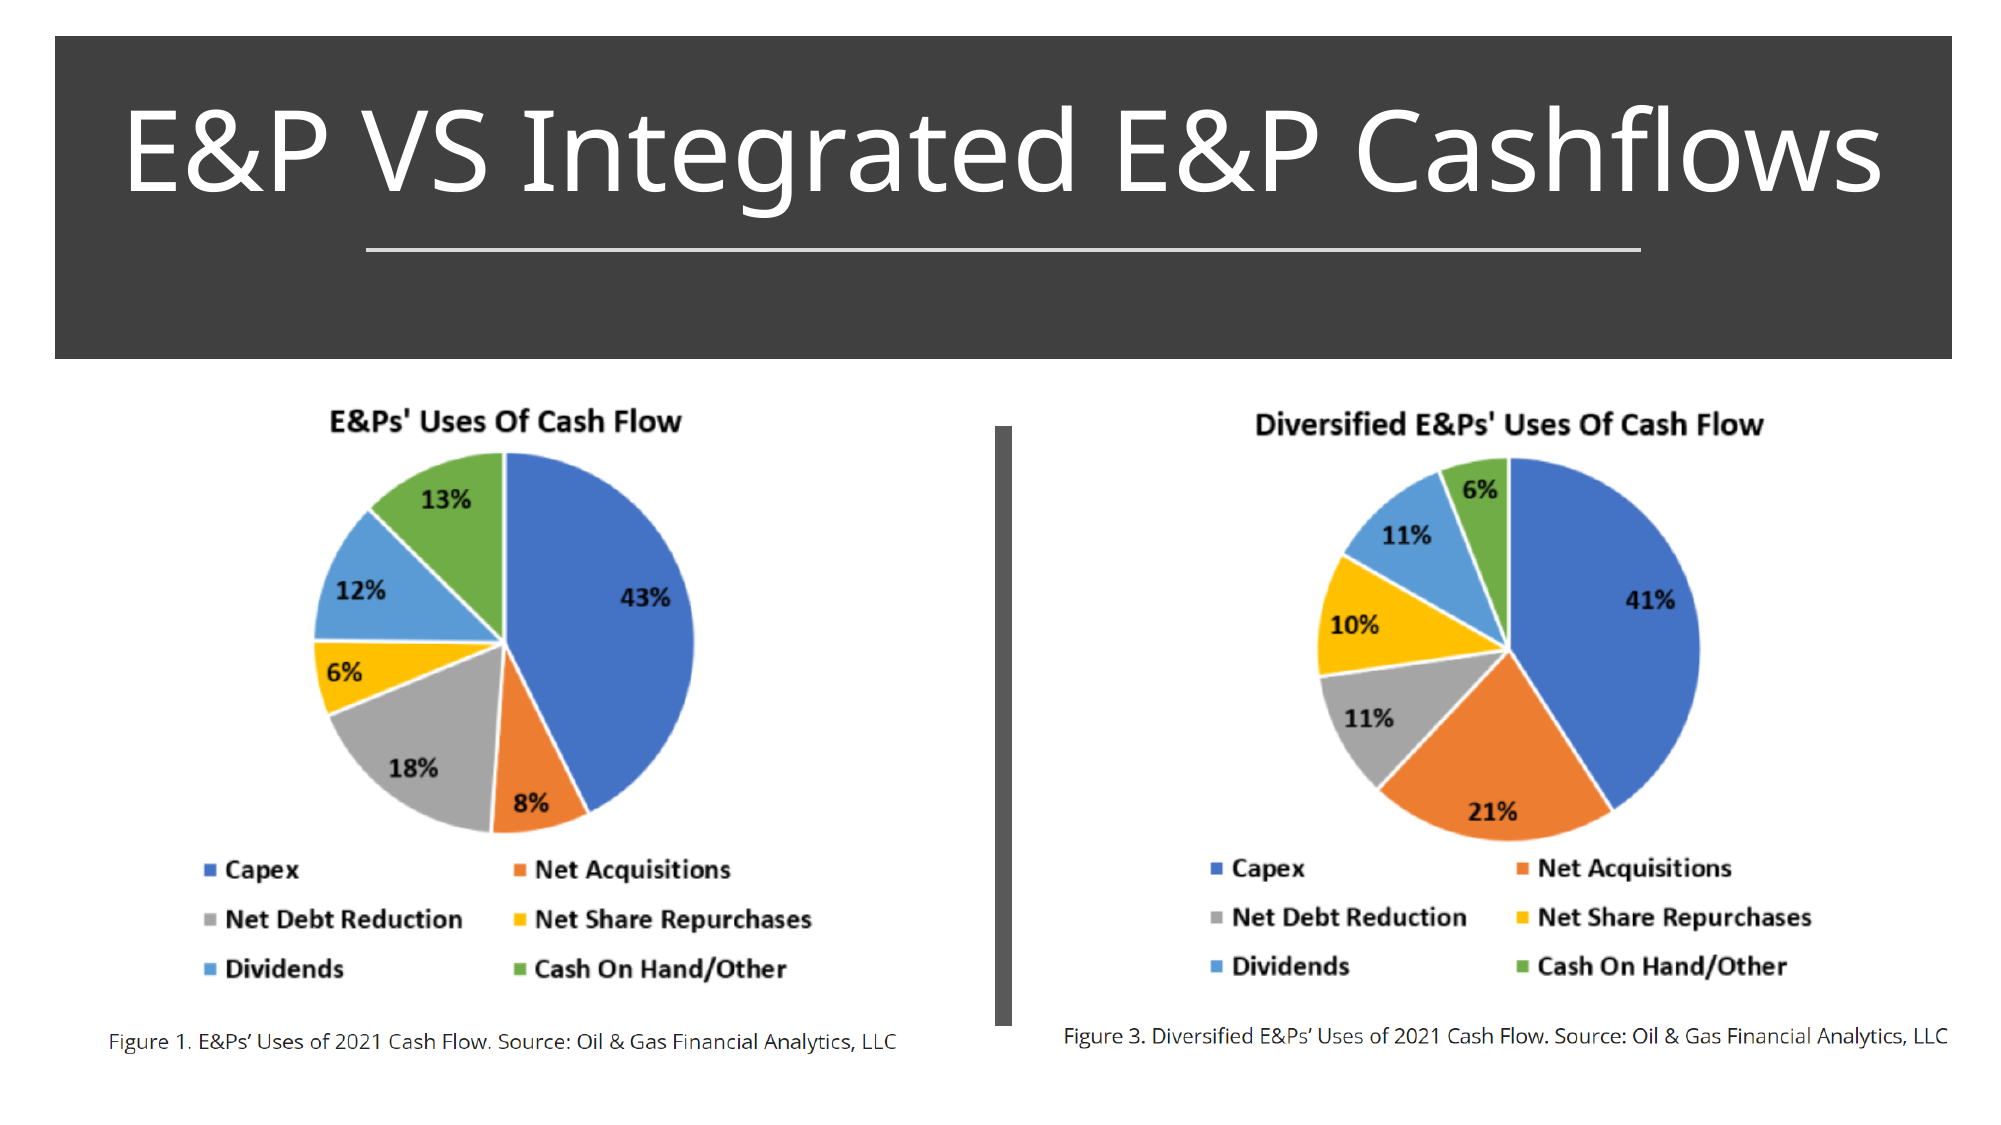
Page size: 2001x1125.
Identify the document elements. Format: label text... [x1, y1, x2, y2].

text_box [64, 45, 1942, 350]
picture [1057, 403, 1953, 1049]
picture [98, 398, 906, 1054]
title E&P VS Integrated E&P Cashflows [89, 71, 1917, 224]
